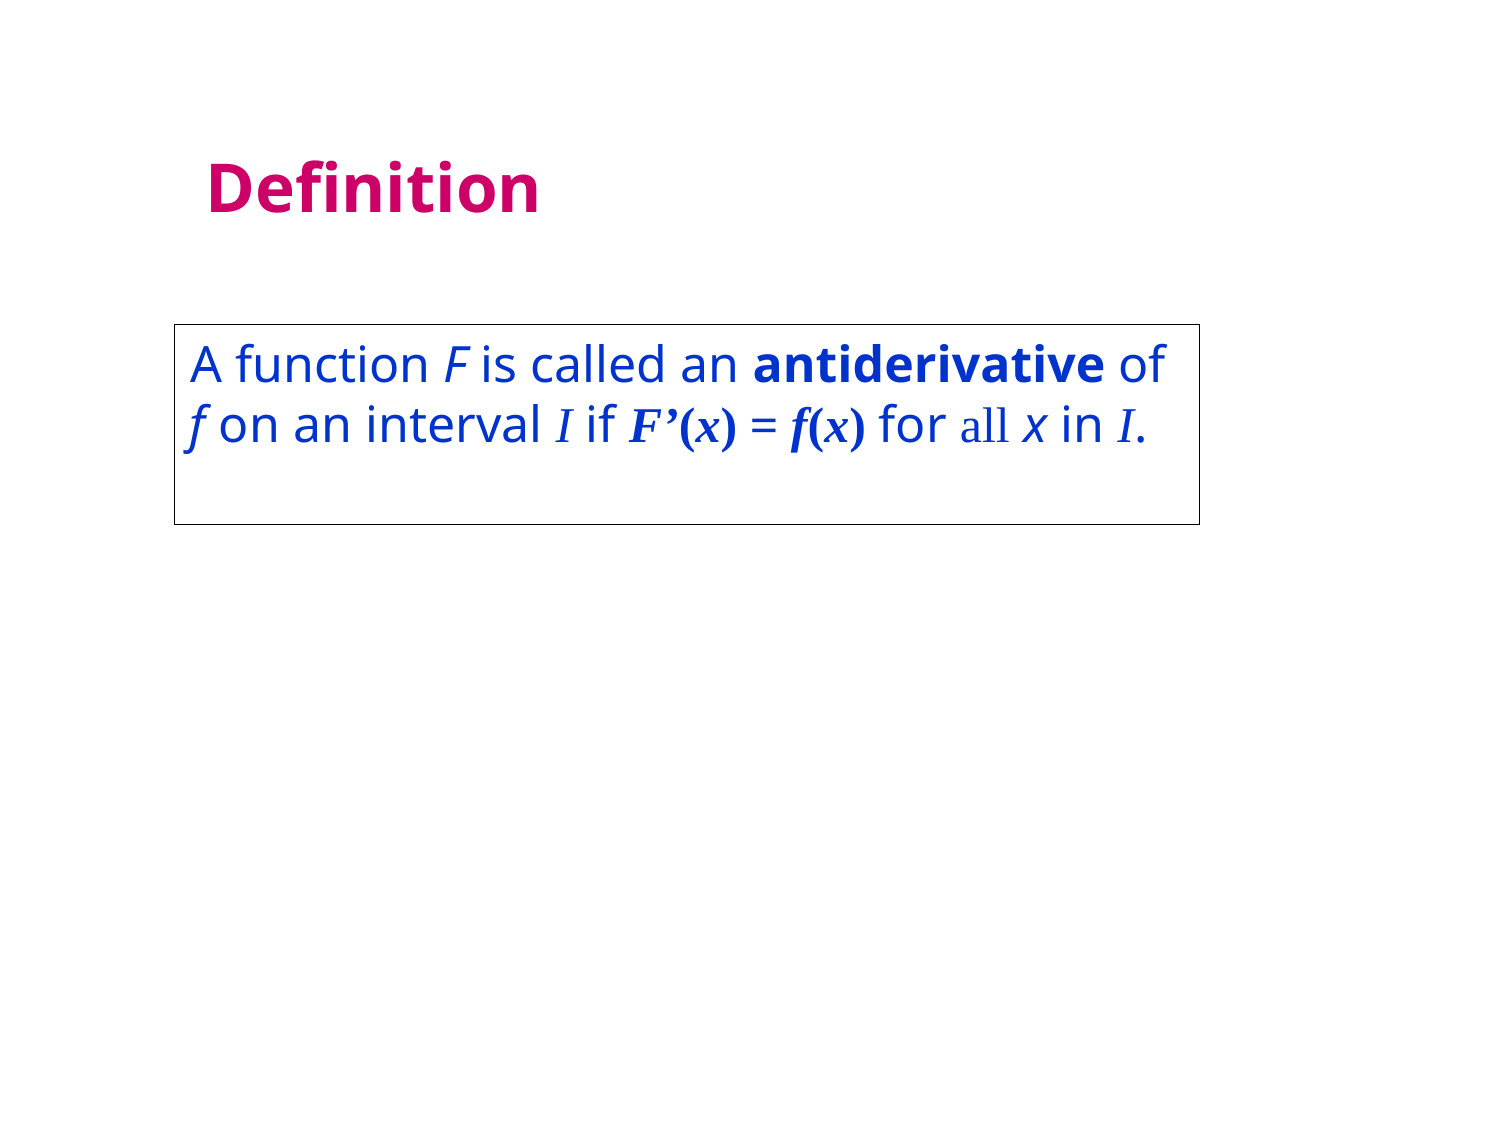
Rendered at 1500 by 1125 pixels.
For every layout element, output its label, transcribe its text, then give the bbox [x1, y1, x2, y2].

title Definition [1, 137, 764, 234]
list A function F is called an antiderivative of f on an interval I if F’(x) = f(x) for all x in I. [174, 324, 1200, 525]
